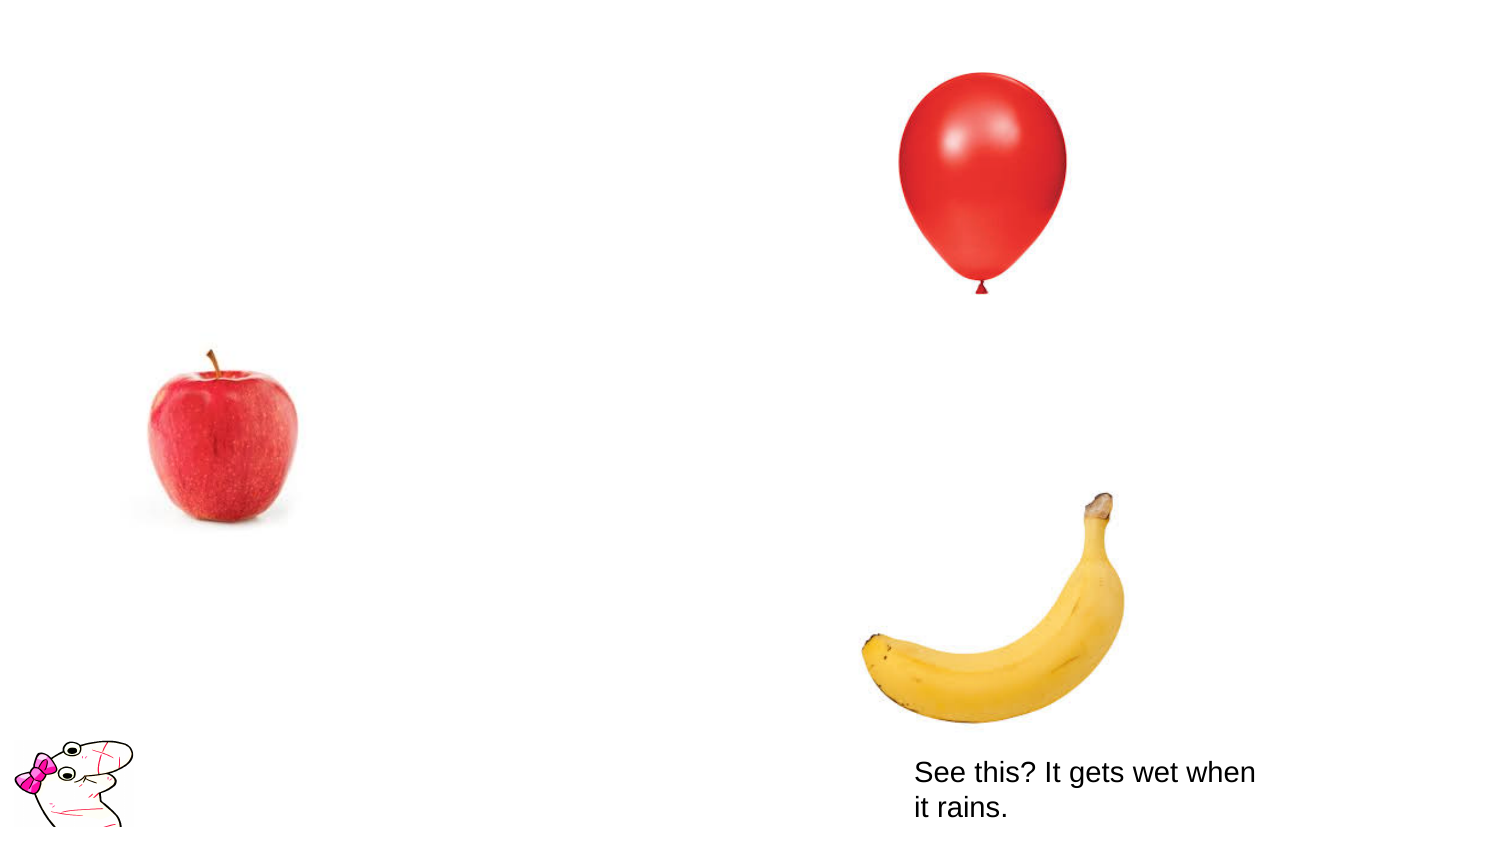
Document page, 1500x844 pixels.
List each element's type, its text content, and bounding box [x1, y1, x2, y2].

text_box See this? It gets wet when it rains. [899, 738, 1290, 839]
picture [848, 481, 1138, 737]
picture [94, 315, 342, 564]
picture [13, 739, 134, 827]
picture [871, 71, 1095, 295]
